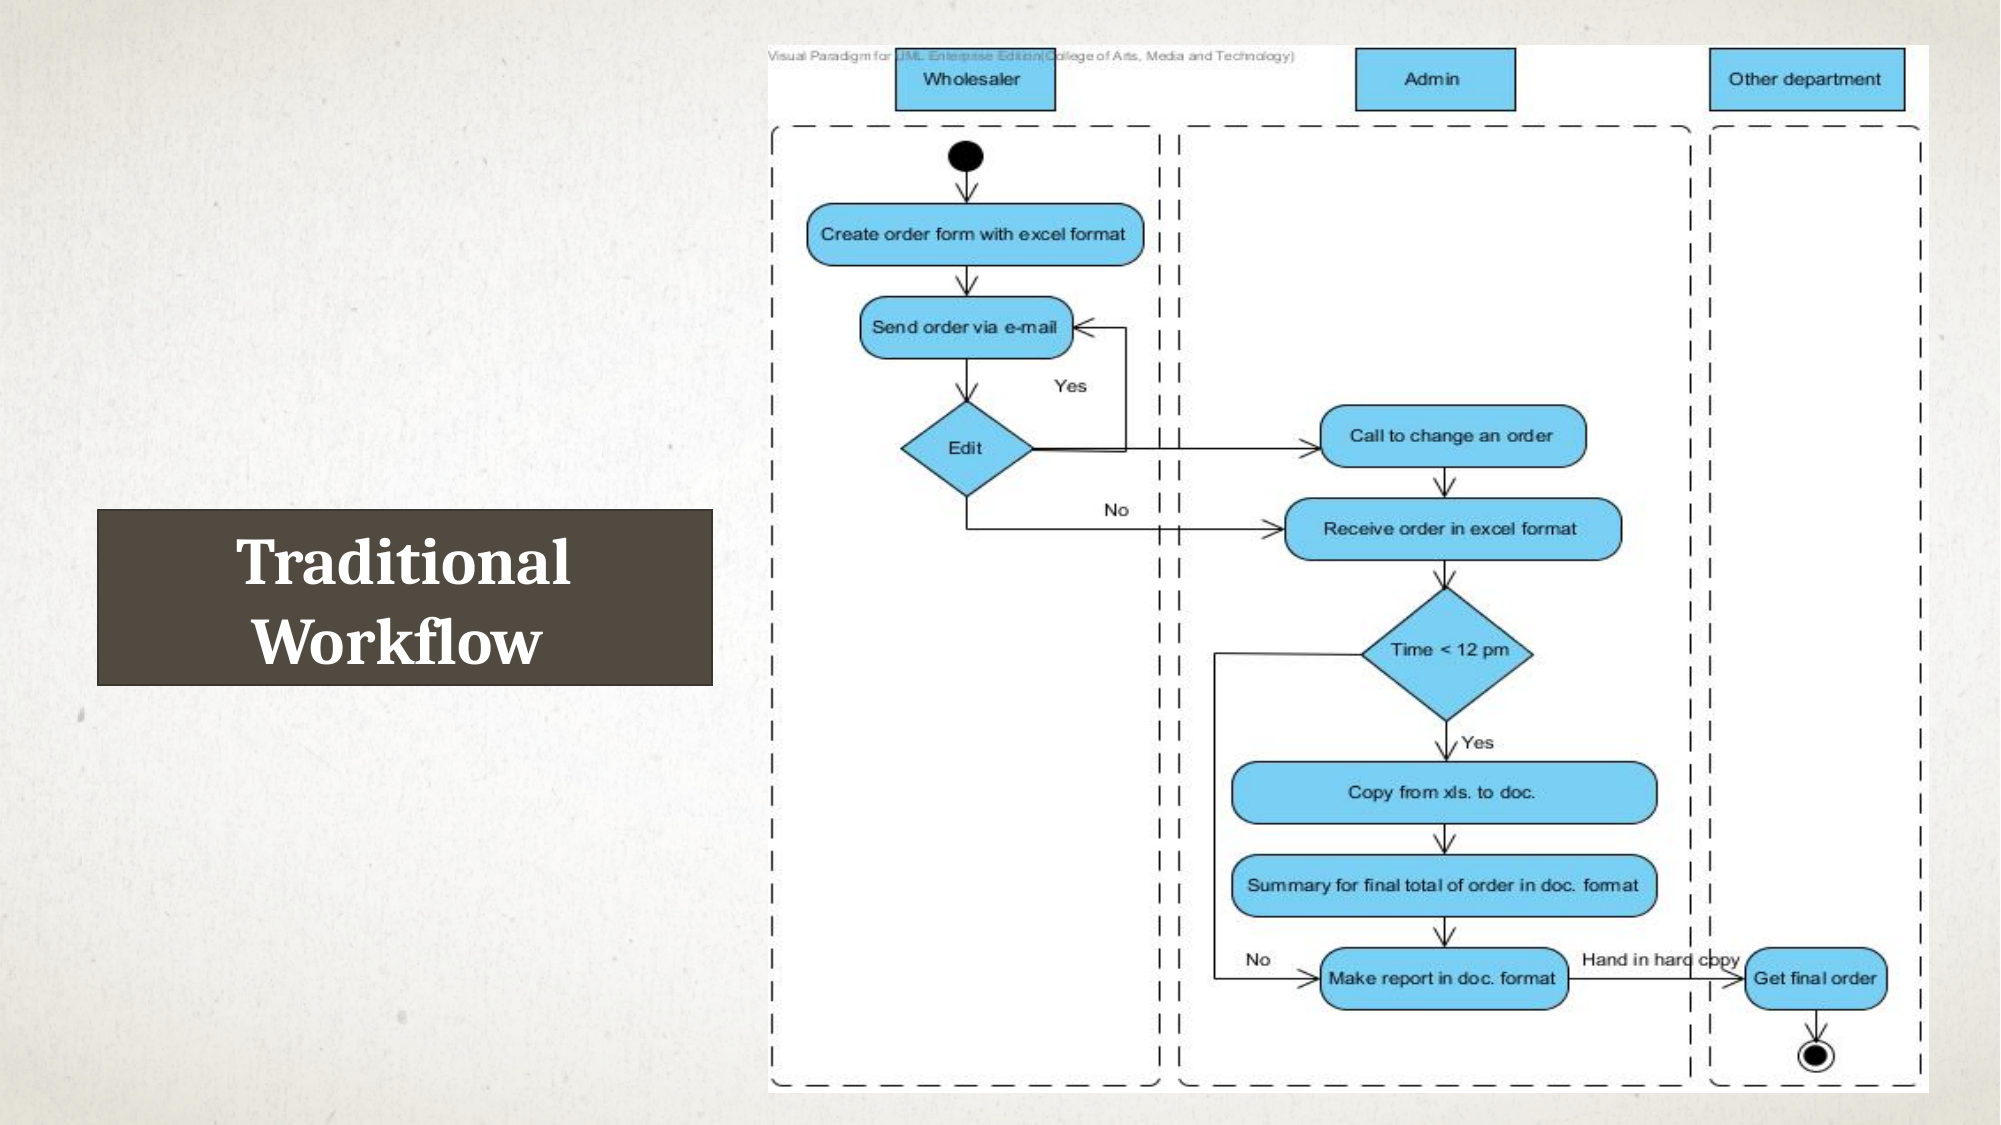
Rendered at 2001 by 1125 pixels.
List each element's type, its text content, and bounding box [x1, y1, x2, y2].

picture [0, 0, 2001, 1125]
text_box [40, 318, 768, 1093]
text_box Traditional Workflow [97, 509, 713, 686]
